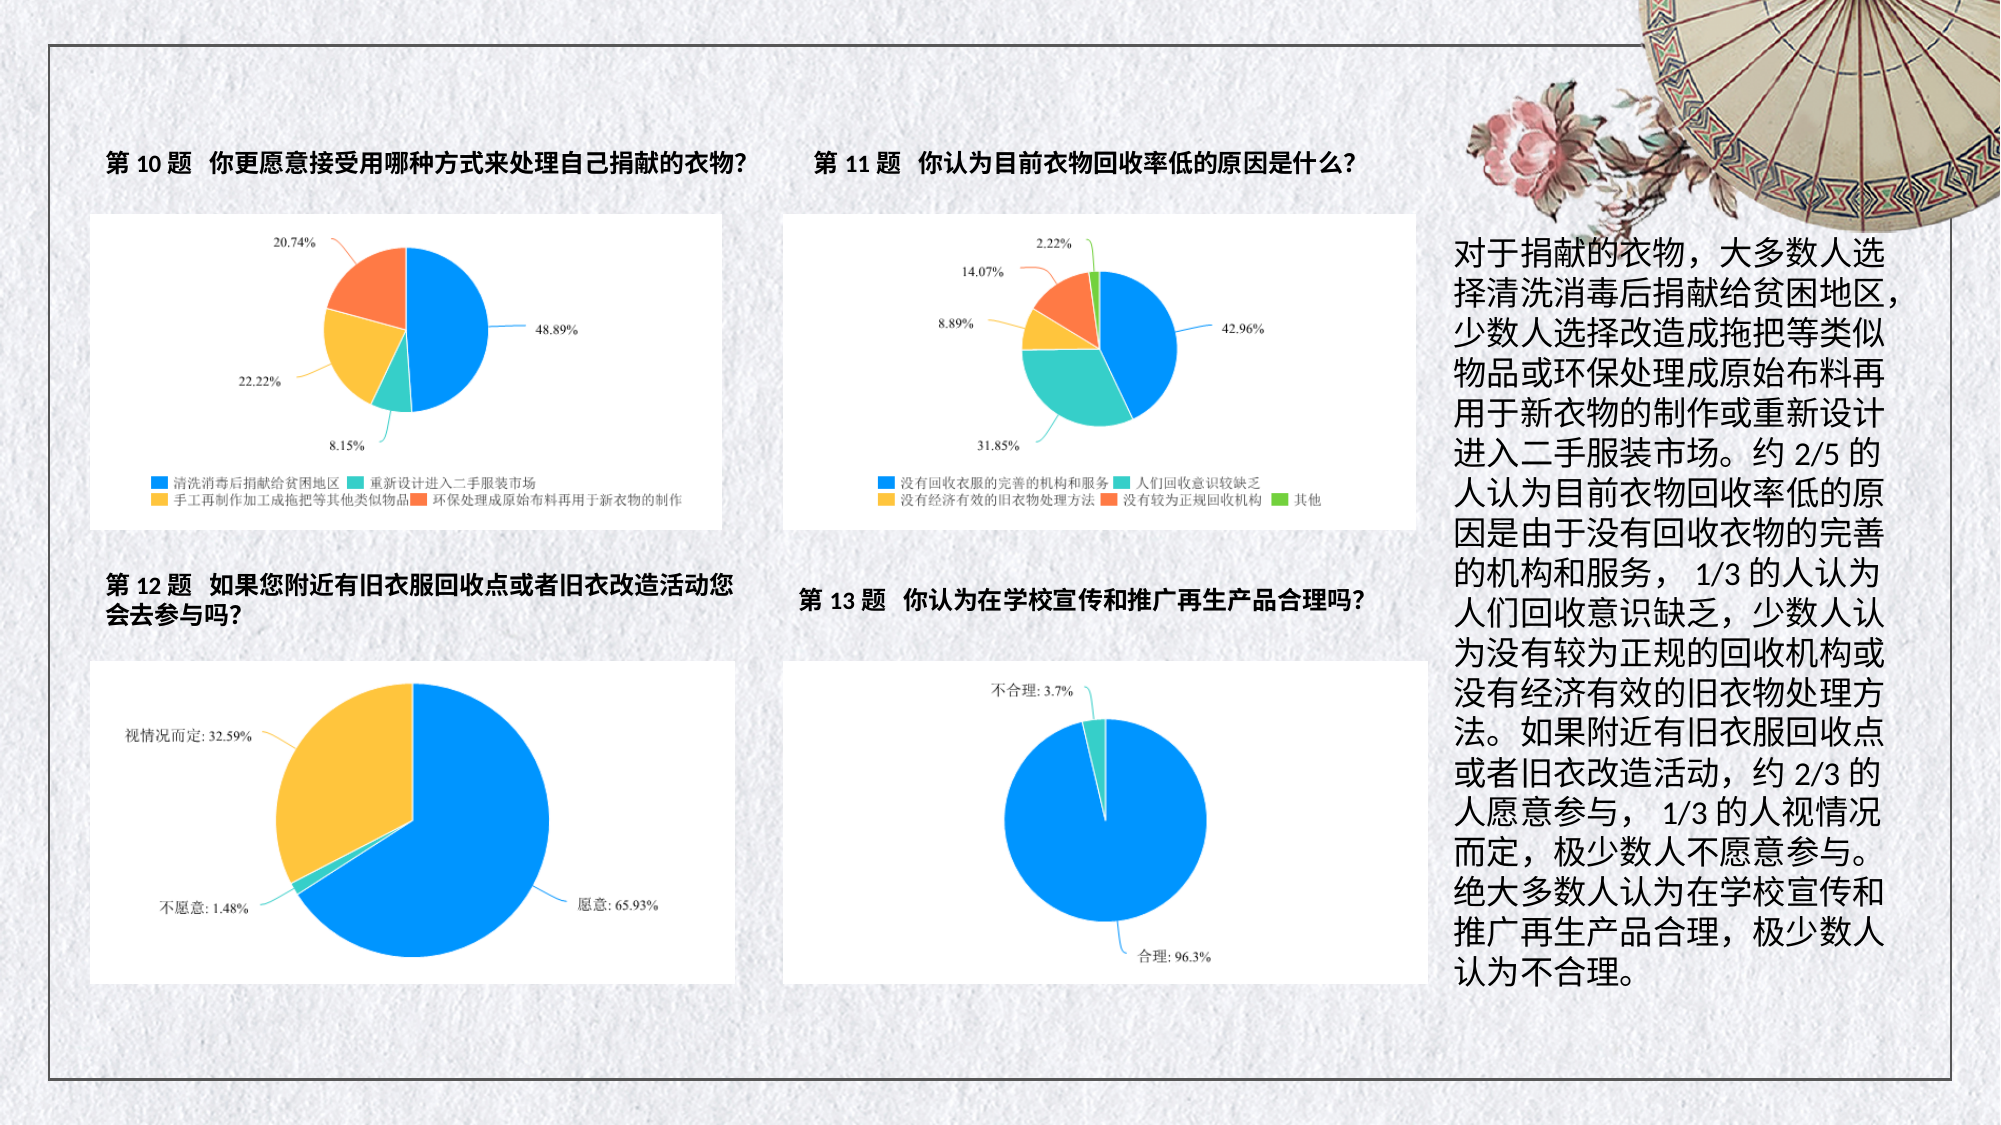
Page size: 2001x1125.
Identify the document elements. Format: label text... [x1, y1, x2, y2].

picture [0, 0, 2001, 1125]
text_box 第13题 你认为在学校宣传和推广再生产品合理吗？ [783, 577, 1438, 623]
text_box 第11题 你认为目前衣物回收率低的原因是什么？ [799, 140, 1465, 185]
text_box 第10题 你更愿意接受用哪种方式来处理自己捐献的衣物？ [90, 140, 799, 185]
text_box 对于捐献的衣物，大多数人选择清洗消毒后捐献给贫困地区，少数人选择改造成拖把等类似物品或环保处理成原始布料再用于新衣物的制作或重新设计进入二手服装市场。约2/5的人认为目前衣物回收率低的原因是由于没有回收衣物的完善的机构和服务，1/3的人认为人们回收意识缺乏，少数人认为没有较为正规的回收机构或没有经济有效的旧衣物处理方法。如果附近有旧衣服回收点或者旧衣改造活动，约2/3的人愿意参与，1/3的人视情况而定，极少数人不愿意参与。绝大多数人认为在学校宣传和推广再生产品合理，极少数人认为不合理。 [1438, 225, 1922, 999]
text_box [48, 44, 1952, 1081]
text_box 第12题 如果您附近有旧衣服回收点或者旧衣改造活动您 会去参与吗？ [90, 562, 924, 637]
